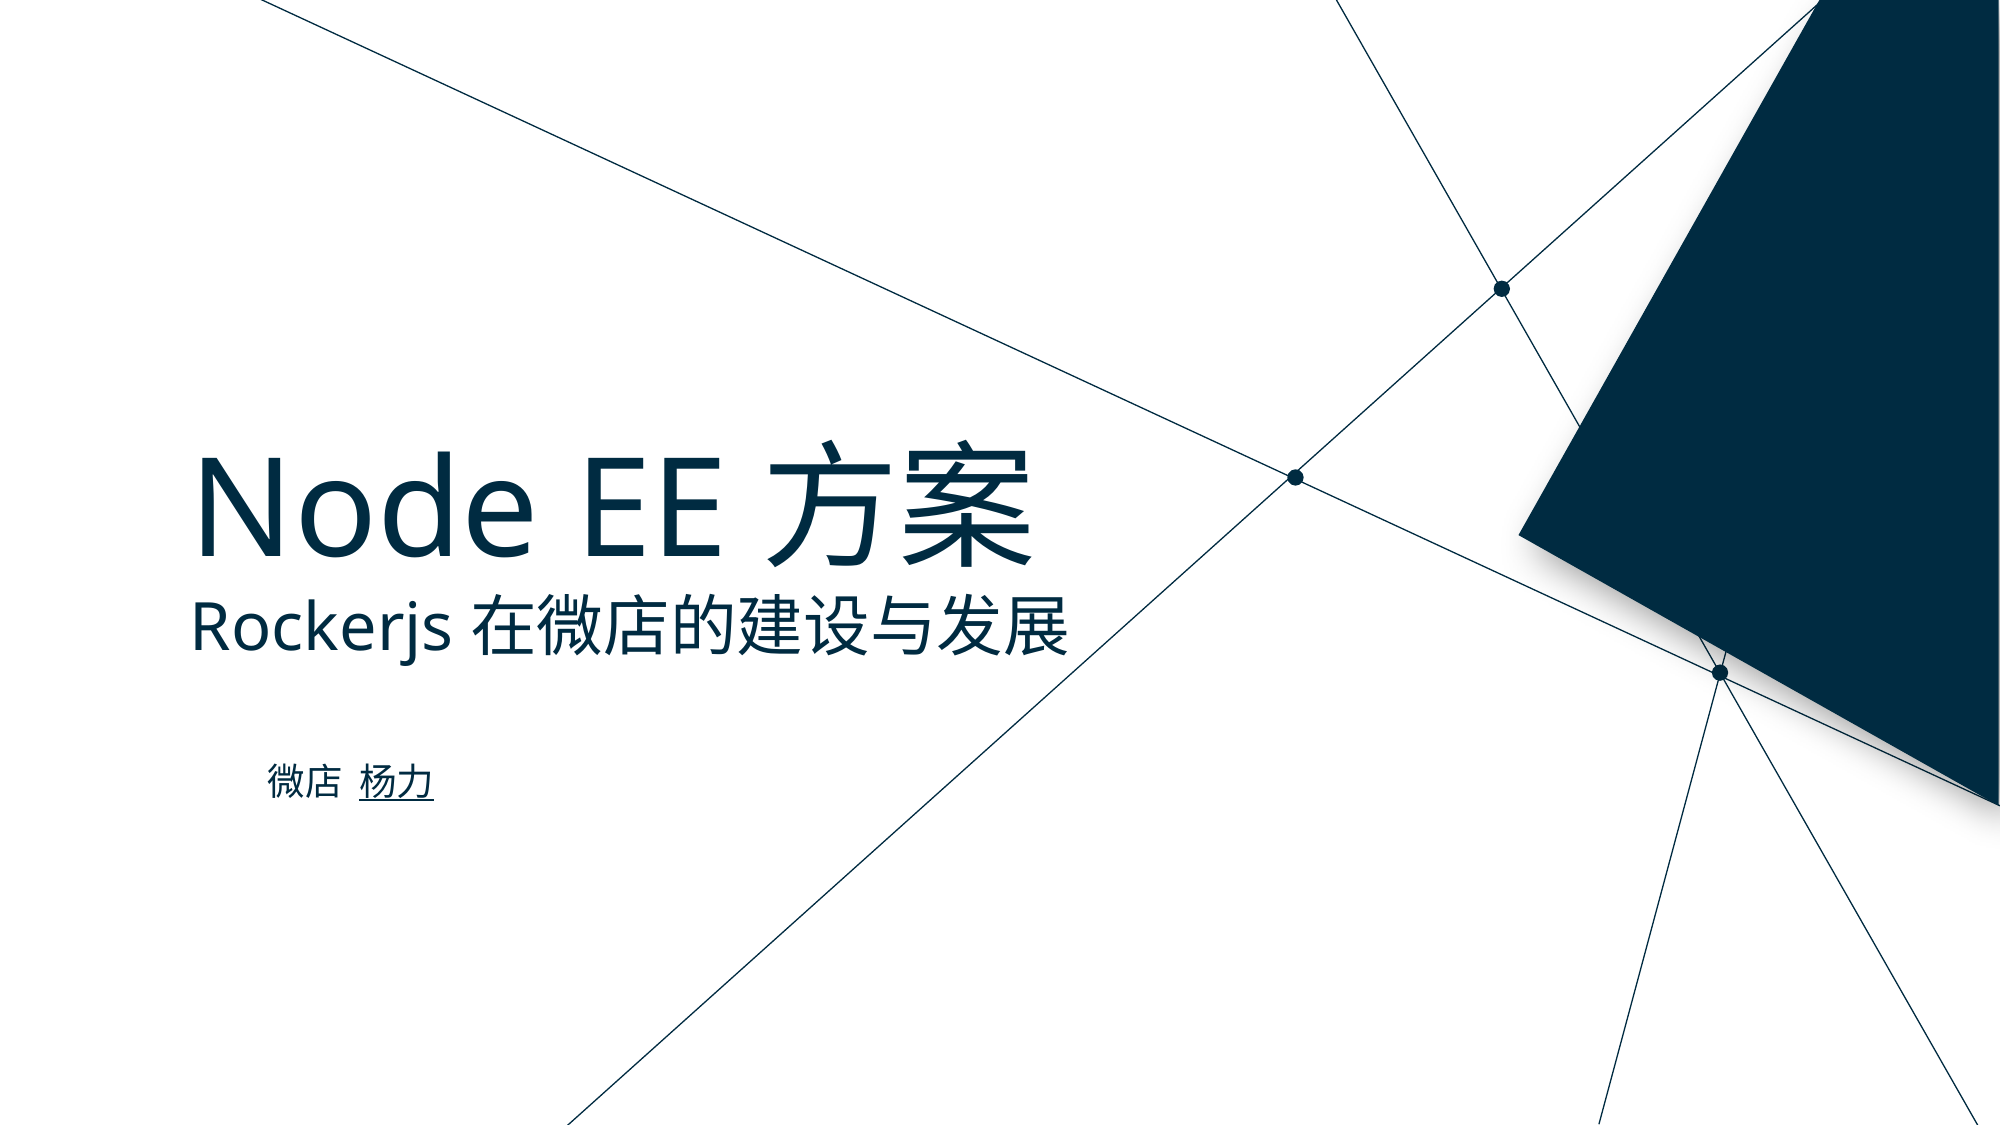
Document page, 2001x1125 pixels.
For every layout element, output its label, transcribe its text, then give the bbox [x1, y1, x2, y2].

text_box 微店 杨力 [252, 750, 450, 910]
text_box Node EE方案 Rockerjs在微店的建设与发展 [175, 411, 1188, 671]
text_box [1493, 280, 1511, 297]
text_box [1518, 0, 1999, 806]
text_box [1287, 469, 1304, 486]
